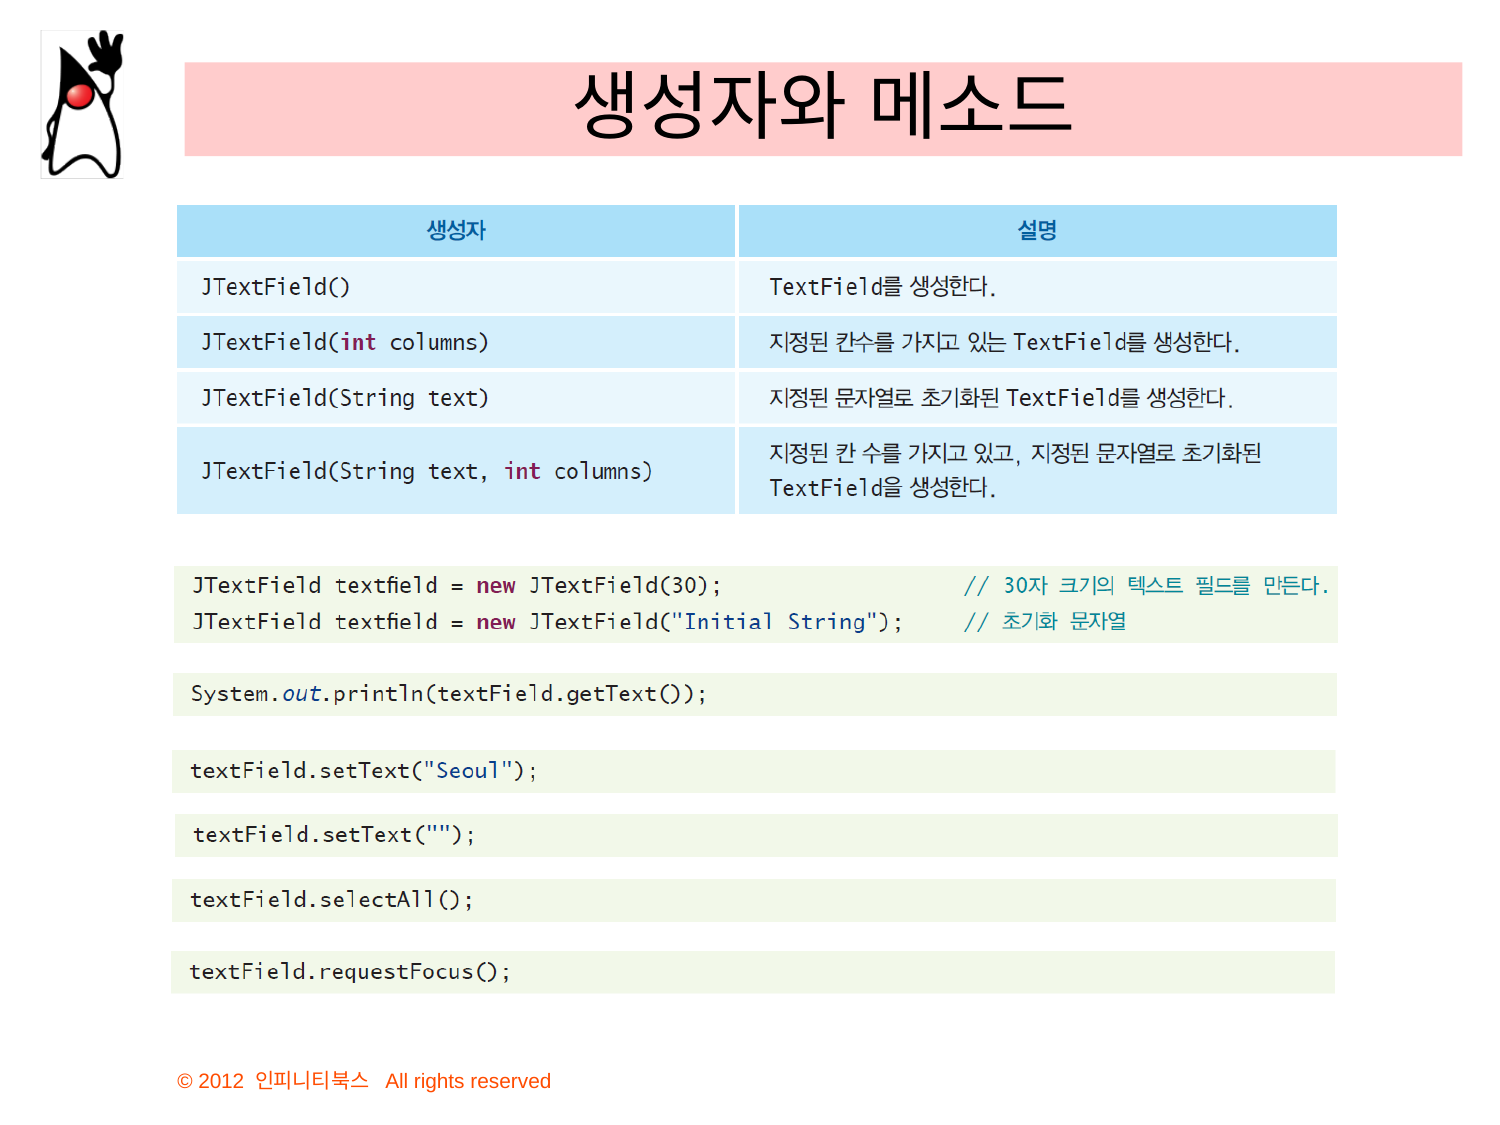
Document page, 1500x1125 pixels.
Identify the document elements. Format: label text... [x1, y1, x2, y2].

title 생성자와 메소드 [184, 62, 1463, 157]
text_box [168, 203, 1342, 995]
picture [39, 30, 124, 179]
